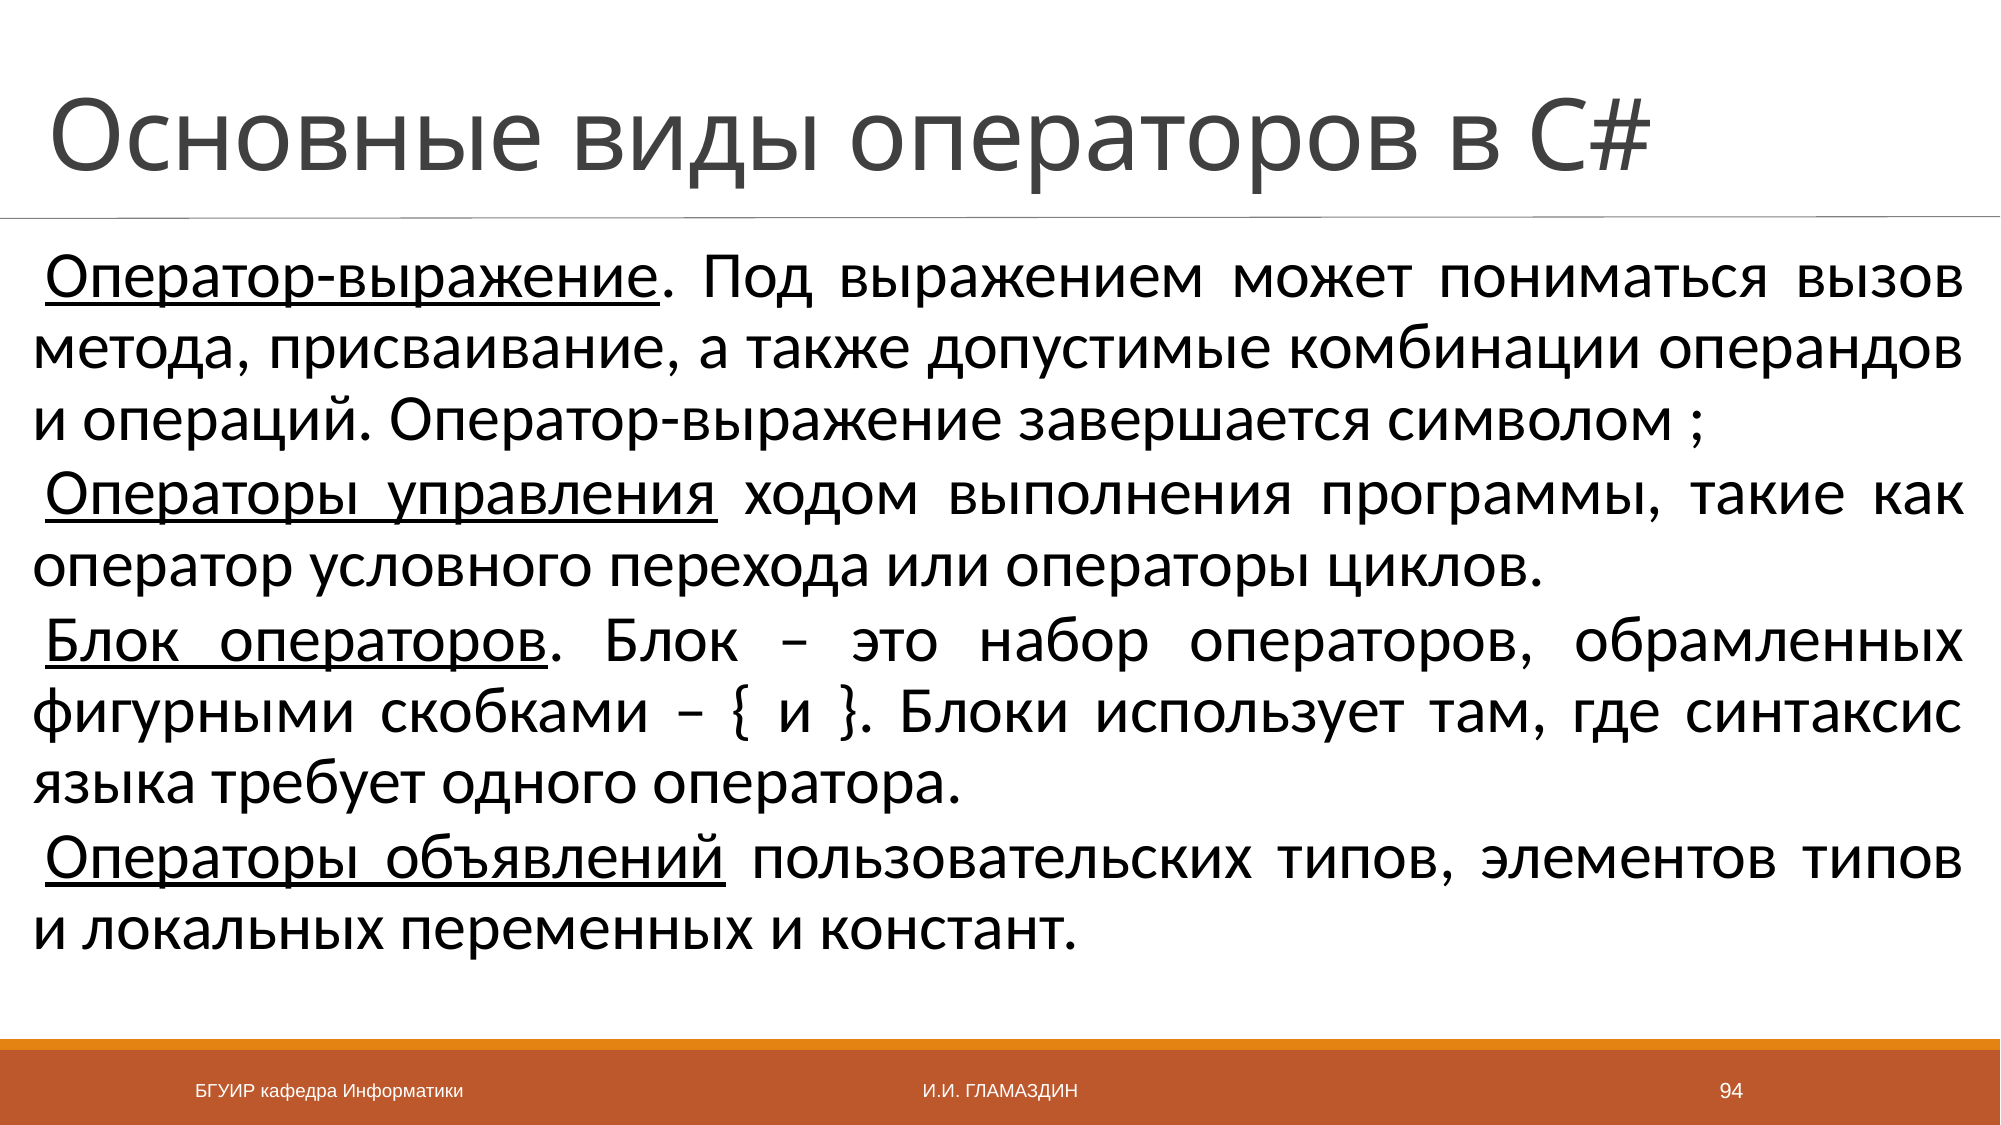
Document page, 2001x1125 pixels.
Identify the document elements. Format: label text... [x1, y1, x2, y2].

slide_number БГУИР кафедра Информатики [180, 1059, 586, 1120]
footer И.И. Гламаздин [604, 1059, 1396, 1120]
list Оператор-выражение. Под выражением может пониматься вызов метода, присваивание, а также допустимые комбинации операндов и операций. Оператор-выражение завершается символом ; Операторы управления ходом выполнения программы, такие как оператор условного перехода или операторы циклов. Блок операторов. Блок – это набор операторов, обрамленных фигурными скобками – { и }. Блоки использует там, где синтаксис языка требует одного оператора. Операторы объявлений пользовательских типов, элементов типов и локальных переменных и констант. [32, 233, 1967, 1025]
slide_number 94 [1624, 1059, 1840, 1120]
title Основные виды операторов в C# [32, 47, 1967, 198]
